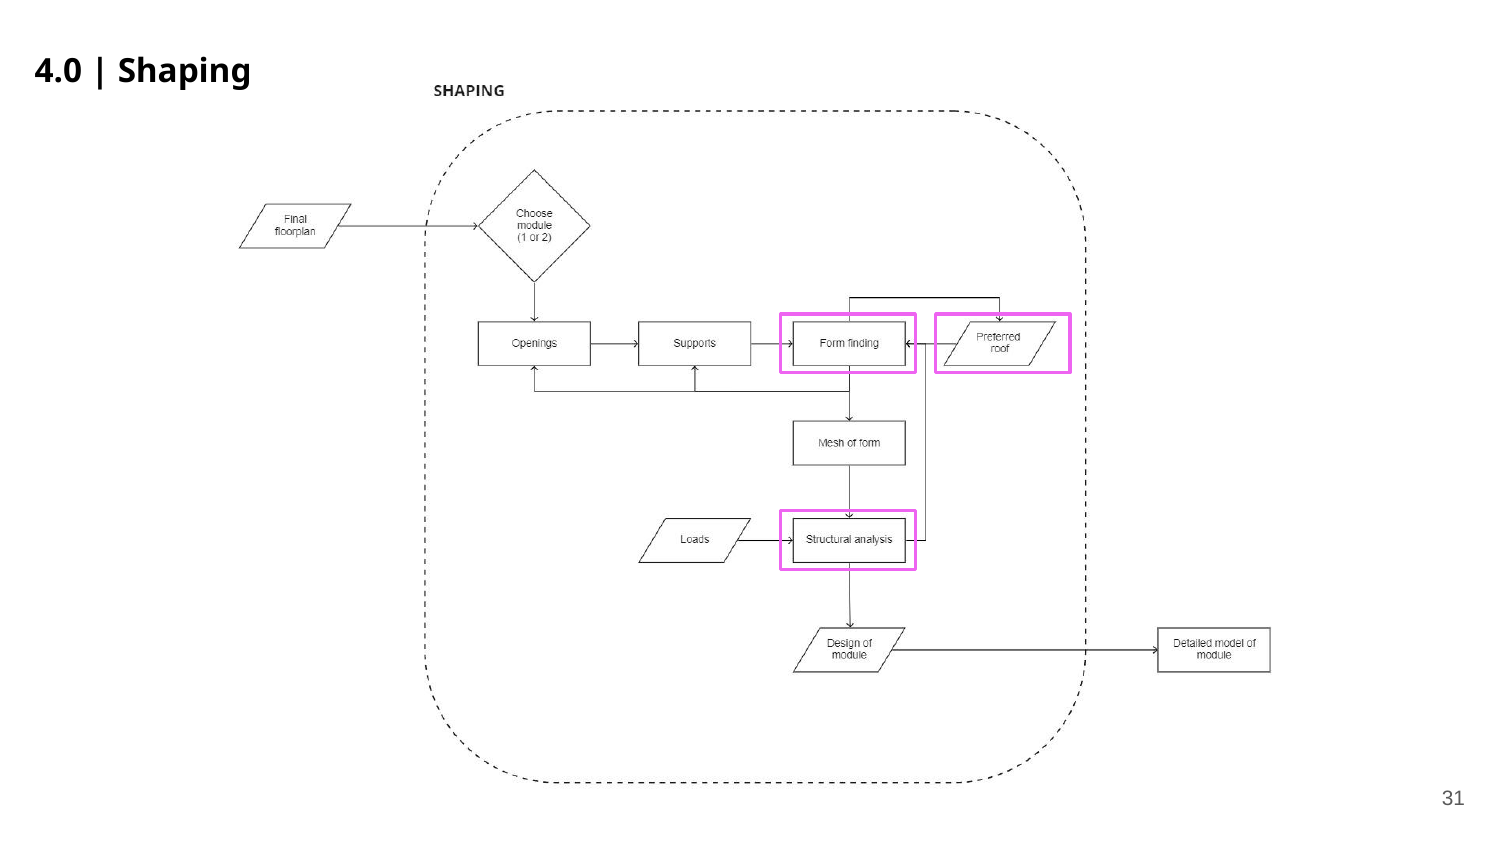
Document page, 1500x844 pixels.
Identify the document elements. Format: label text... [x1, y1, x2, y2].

title 4.0 | Shaping [19, 22, 213, 117]
slide_number ‹#› [1389, 764, 1480, 830]
picture [215, 21, 1305, 807]
